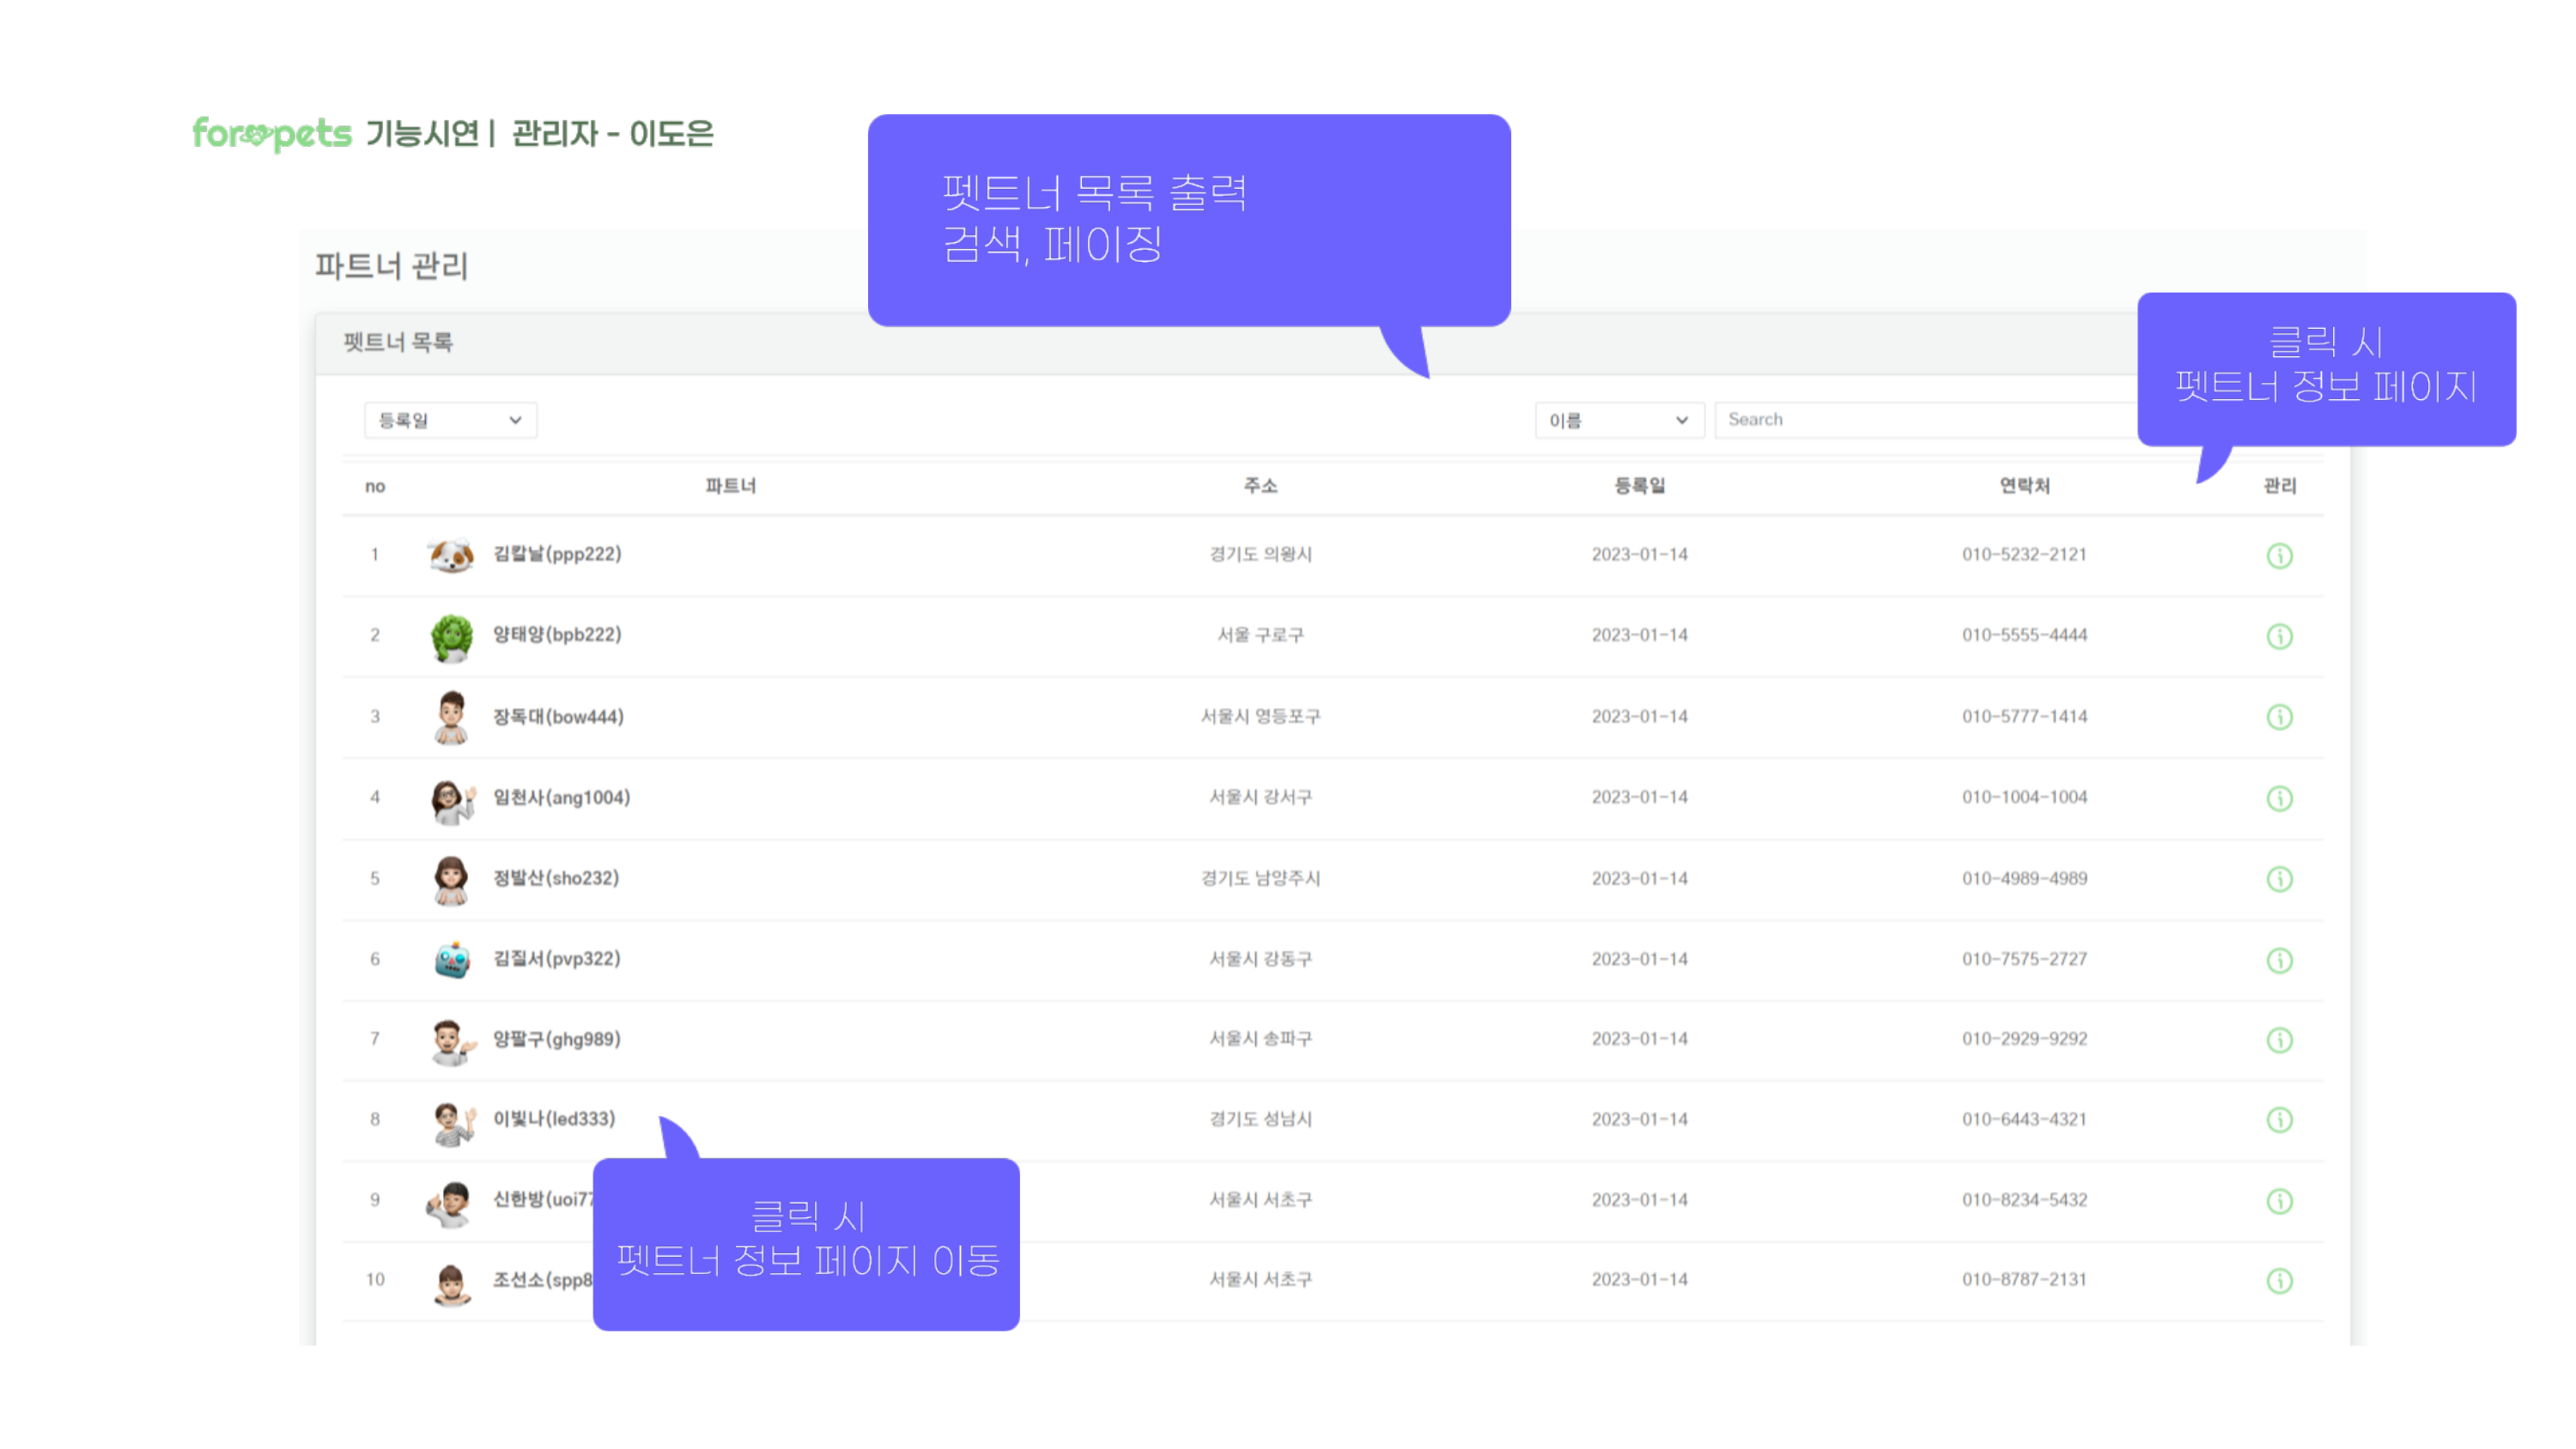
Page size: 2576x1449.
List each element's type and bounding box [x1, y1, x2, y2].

text_box [2137, 292, 2517, 485]
picture [935, 162, 1267, 287]
text_box [592, 1115, 1020, 1189]
picture [361, 112, 732, 162]
text_box [298, 230, 2368, 1348]
text_box [191, 114, 353, 156]
picture [555, 1191, 1024, 1295]
text_box [868, 114, 1512, 380]
text_box [592, 1302, 1020, 1331]
picture [2072, 316, 2493, 421]
